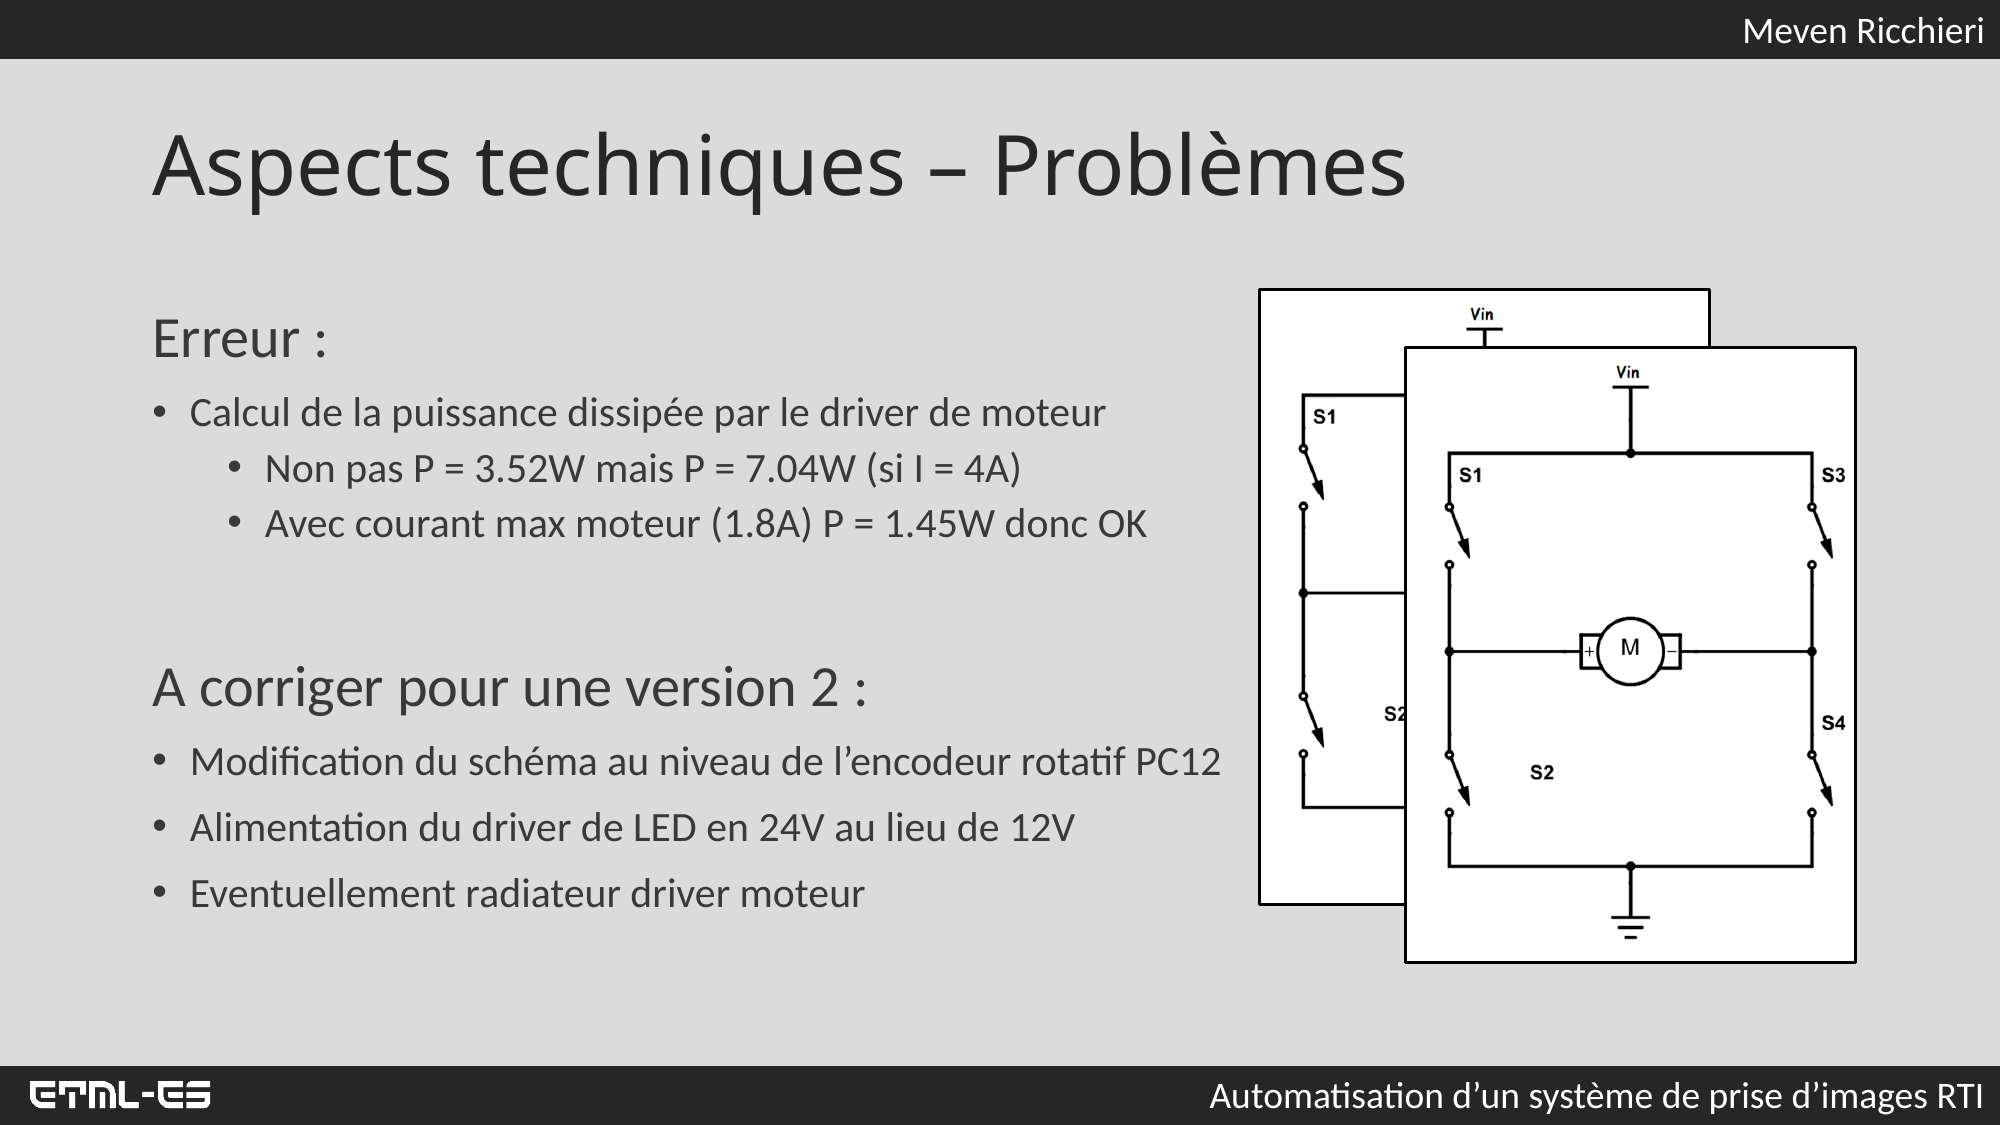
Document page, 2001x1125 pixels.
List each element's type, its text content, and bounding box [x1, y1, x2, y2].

text_box Automatisation d’un système de prise d’images RTI [990, 1063, 2000, 1124]
picture [1261, 290, 1854, 962]
title Aspects techniques – Problèmes [137, 60, 1863, 278]
text_box Meven Ricchieri [1698, 0, 2000, 59]
text_box [0, 0, 2000, 60]
picture [25, 1074, 215, 1115]
text_box Erreur : Calcul de la puissance dissipée par le driver de moteur Non pas P = 3.52W mais P = 7.04W (si I = 4A) Avec courant max moteur (1.8A) P = 1.45W donc OK A corriger pour une version 2 : Modification du schéma au niveau de l’encodeur rotatif PC12 Alimentation du driver de LED en 24V au lieu de 12V Eventuellement radiateur driver moteur [137, 299, 1262, 993]
text_box [0, 60, 2000, 1065]
text_box [0, 1065, 2000, 1125]
